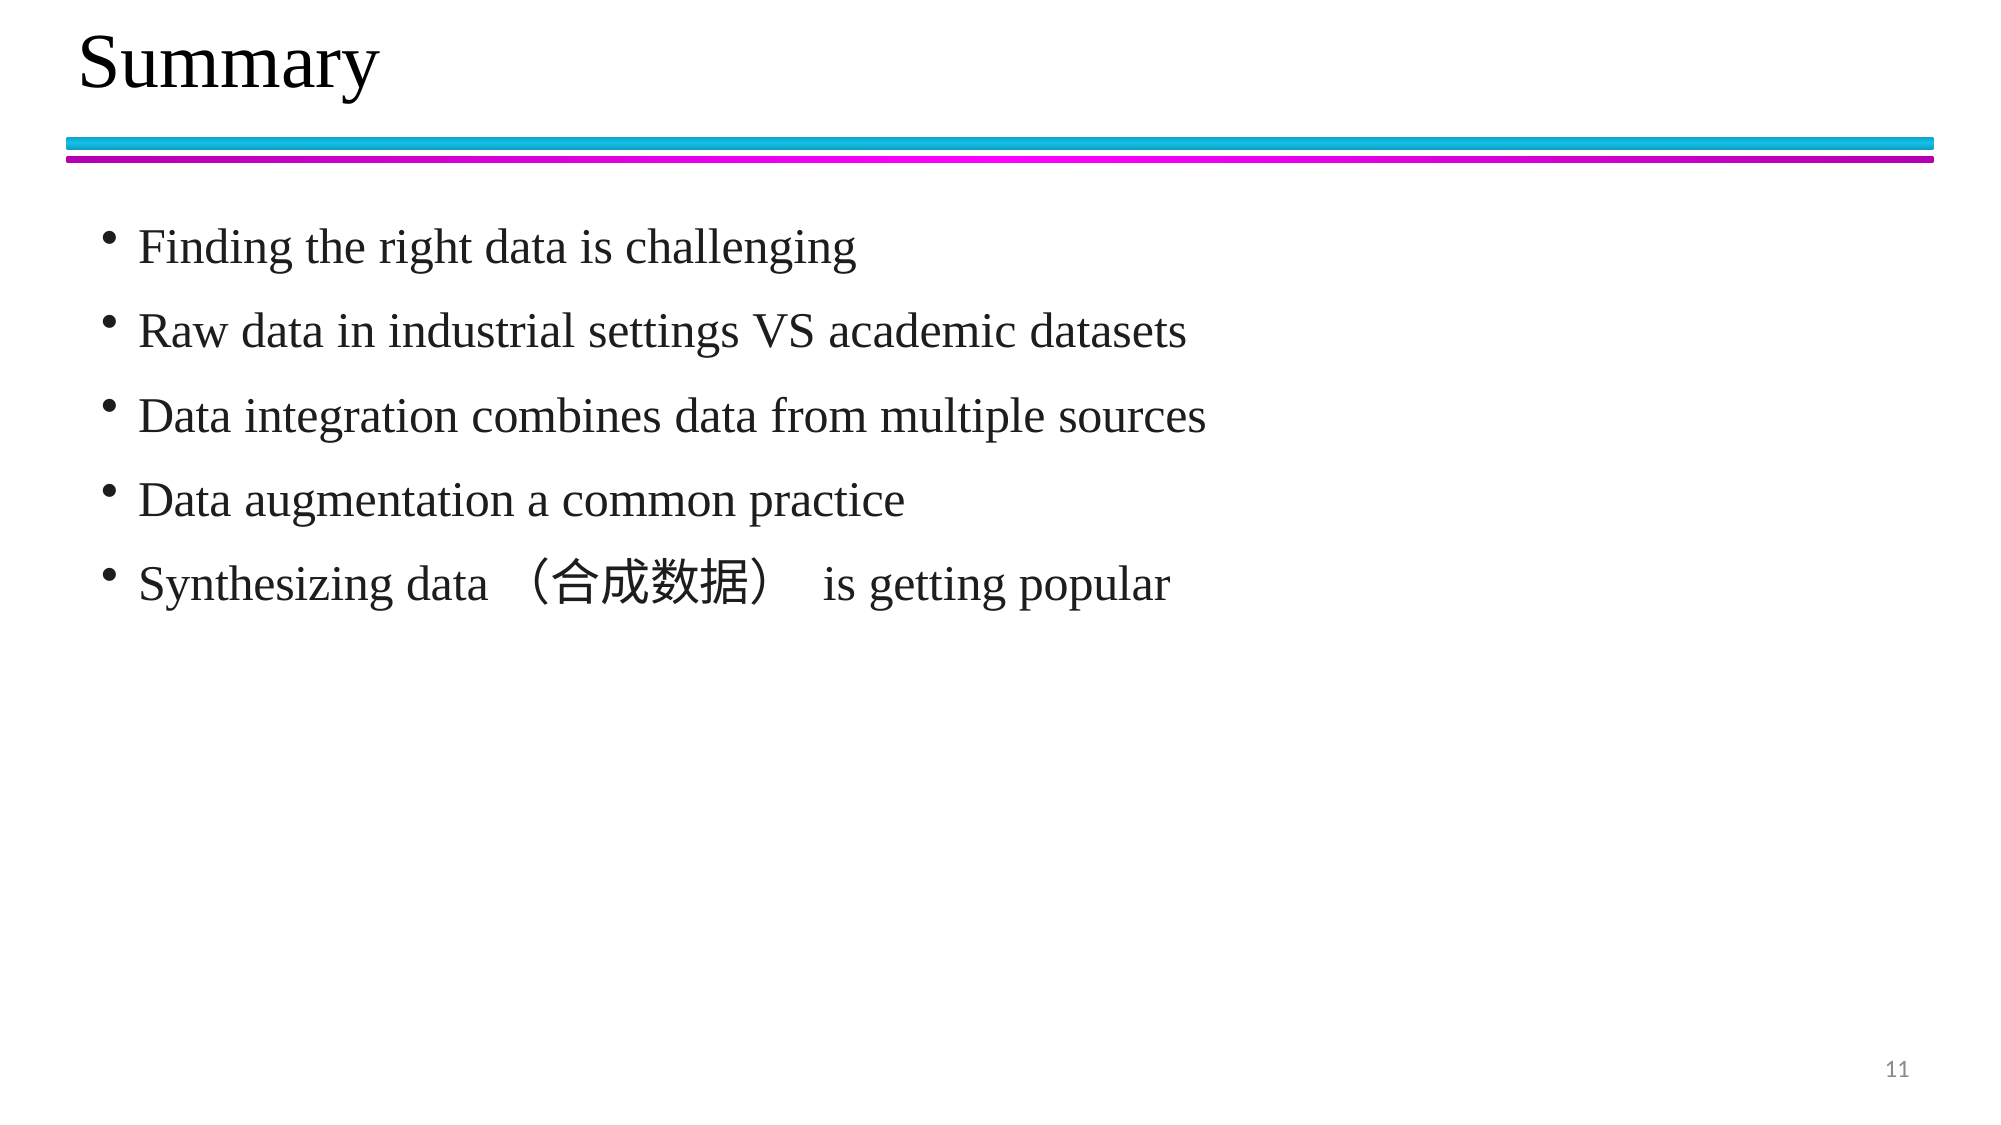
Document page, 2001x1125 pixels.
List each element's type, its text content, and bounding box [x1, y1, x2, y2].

slide_number 11 [1475, 1037, 1925, 1098]
title Summary [62, 12, 1925, 112]
text_box Finding the right data is challenging Raw data in industrial settings VS academic datasets Data integration combines data from multiple sources Data augmentation a common practice Synthesizing data（合成数据） is getting popular [99, 187, 1332, 611]
